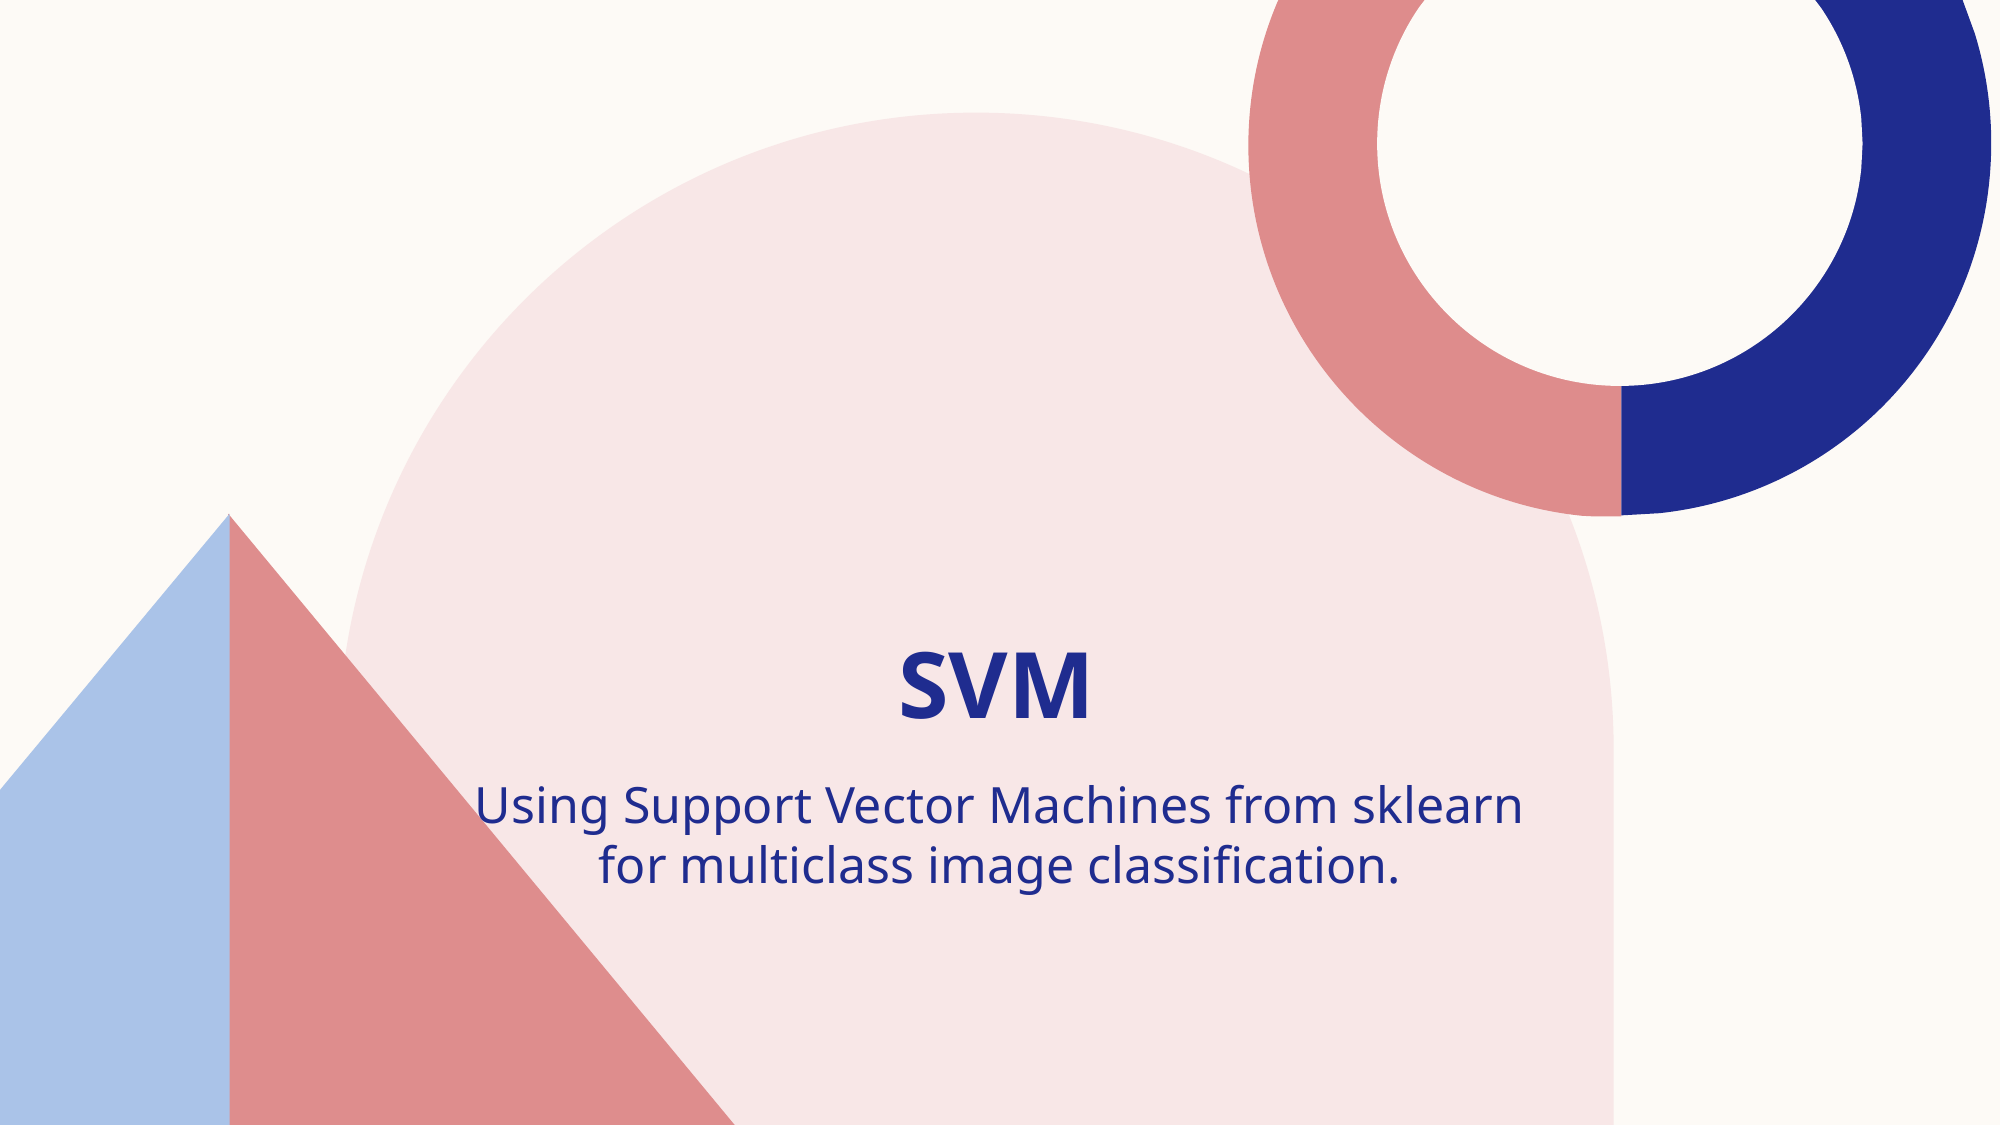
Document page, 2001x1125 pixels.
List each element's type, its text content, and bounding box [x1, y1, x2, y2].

title SVM [384, 619, 1609, 746]
list Using Support Vector Machines from sklearn for multiclass image classification. [474, 773, 1525, 858]
